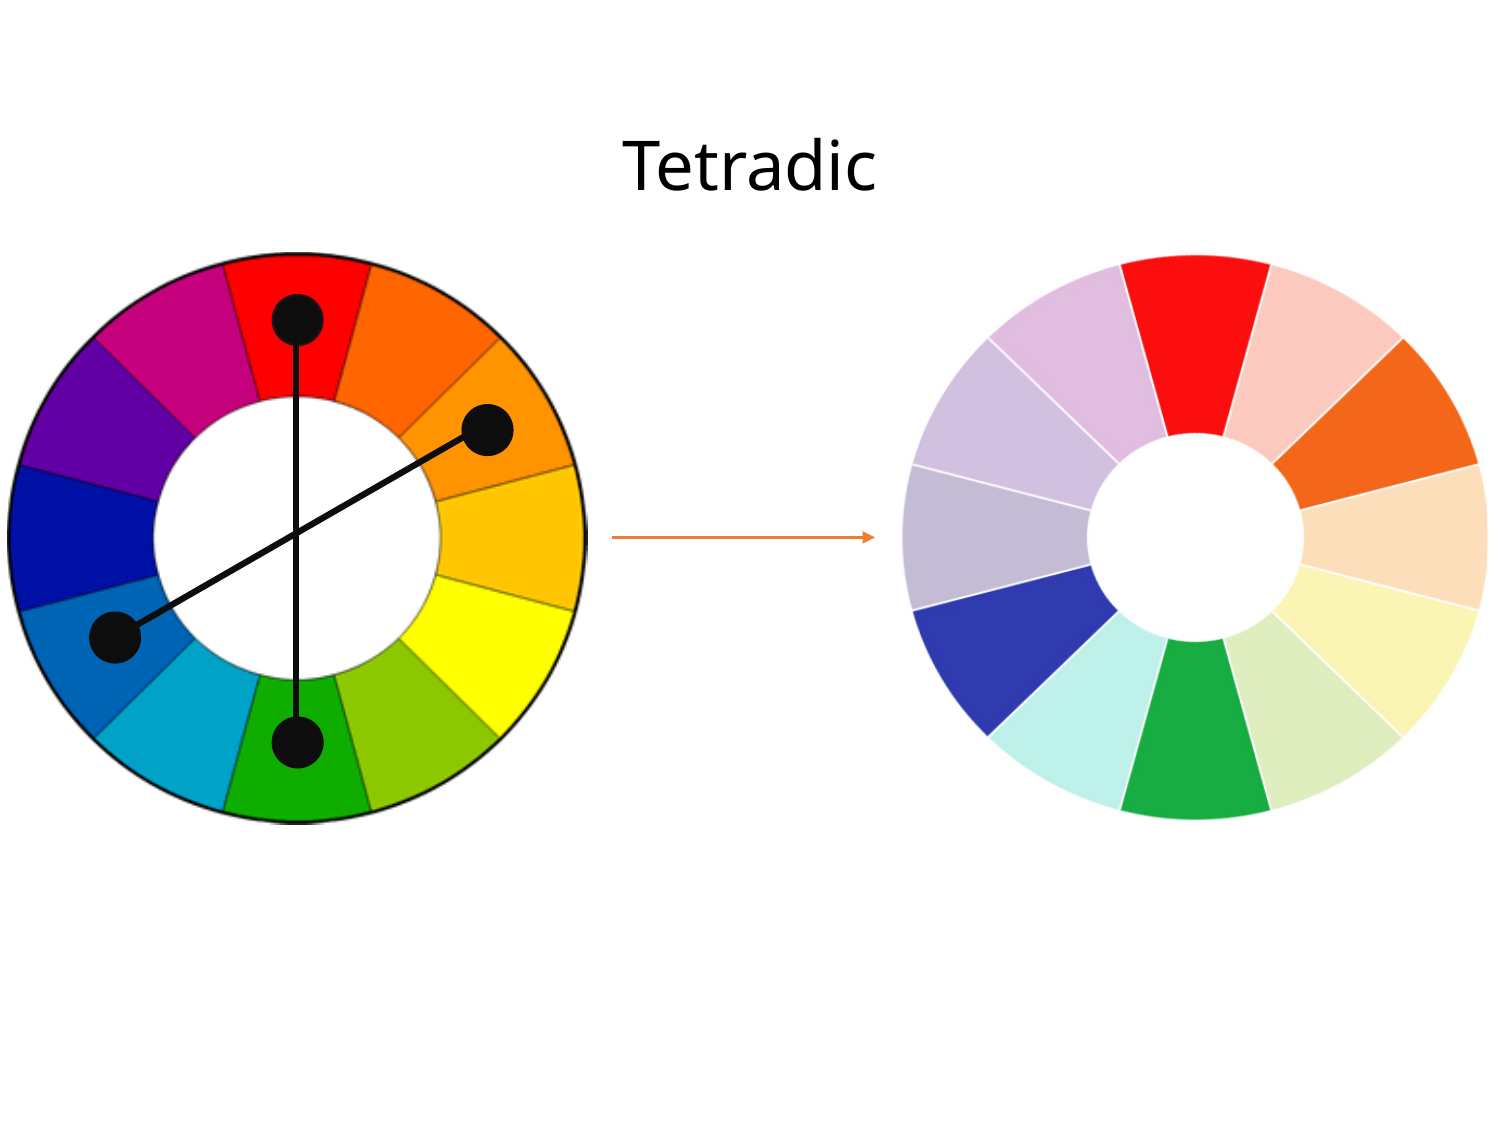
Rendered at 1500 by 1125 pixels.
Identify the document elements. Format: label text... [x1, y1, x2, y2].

title Tetradic [103, 59, 1397, 278]
picture [899, 249, 1488, 825]
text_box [115, 424, 485, 638]
picture [7, 252, 588, 825]
